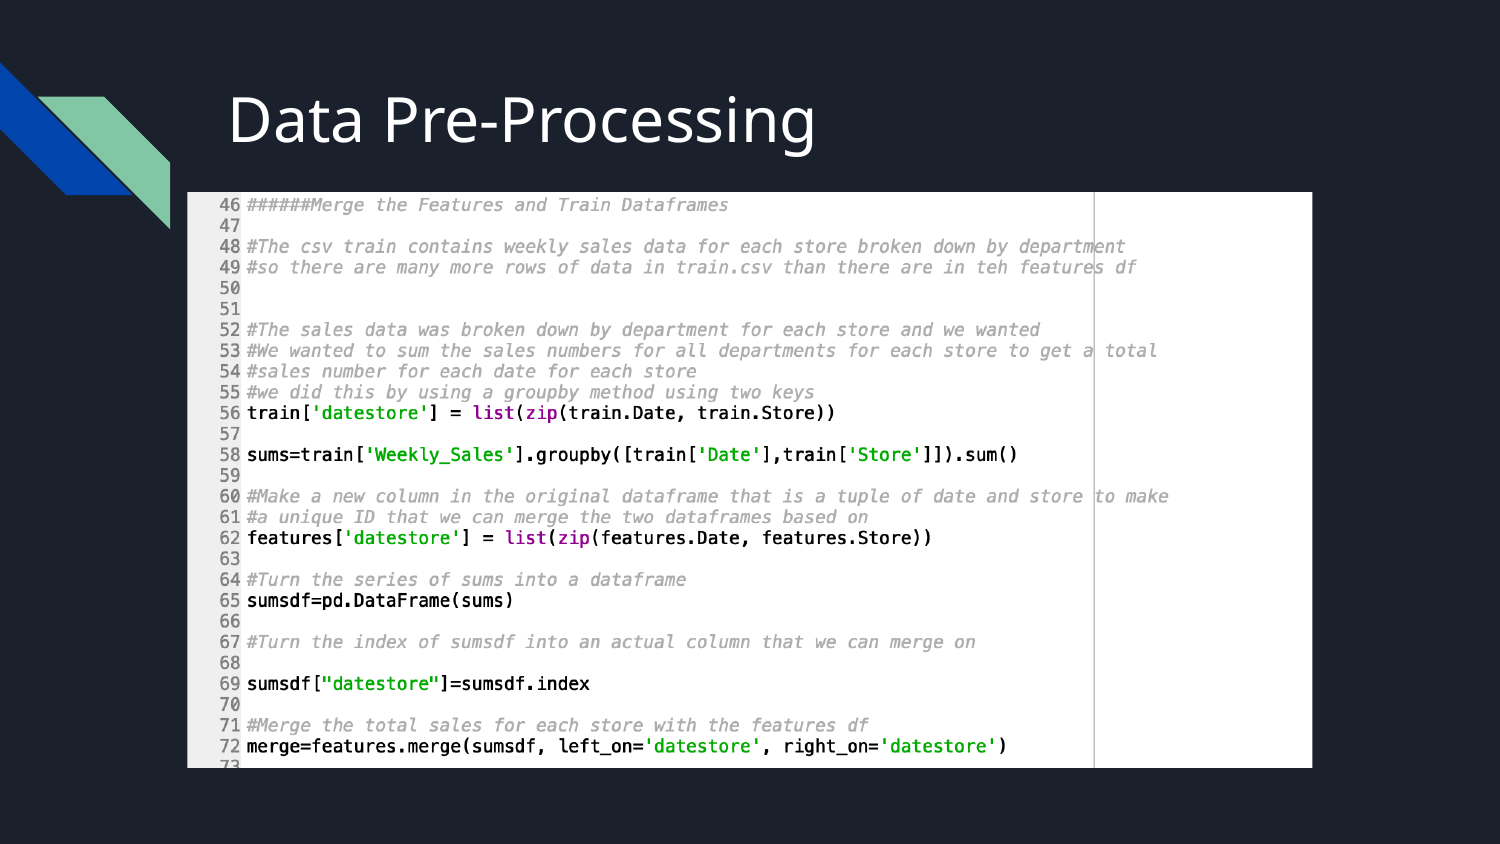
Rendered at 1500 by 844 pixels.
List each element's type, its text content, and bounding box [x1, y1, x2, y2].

title Data Pre-Processing [212, 64, 1368, 215]
picture [187, 191, 1313, 768]
